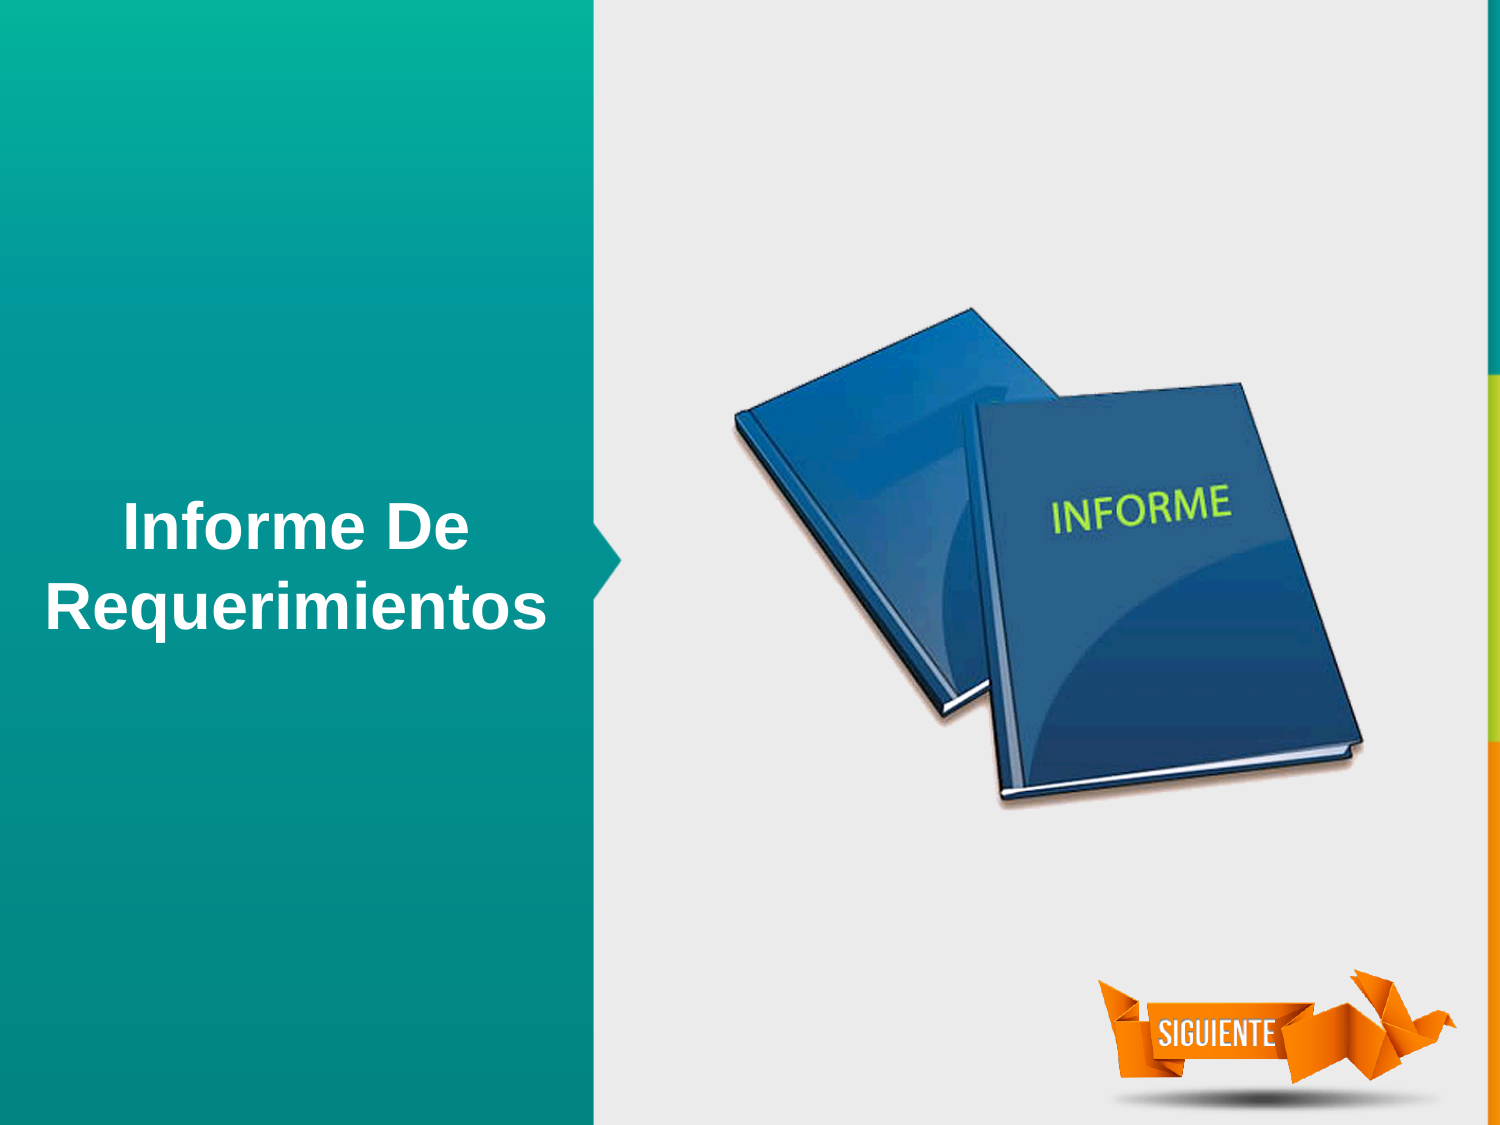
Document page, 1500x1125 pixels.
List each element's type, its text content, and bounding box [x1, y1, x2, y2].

text_box Informe De Requerimientos [0, 0, 594, 1125]
picture [594, 0, 1500, 1125]
